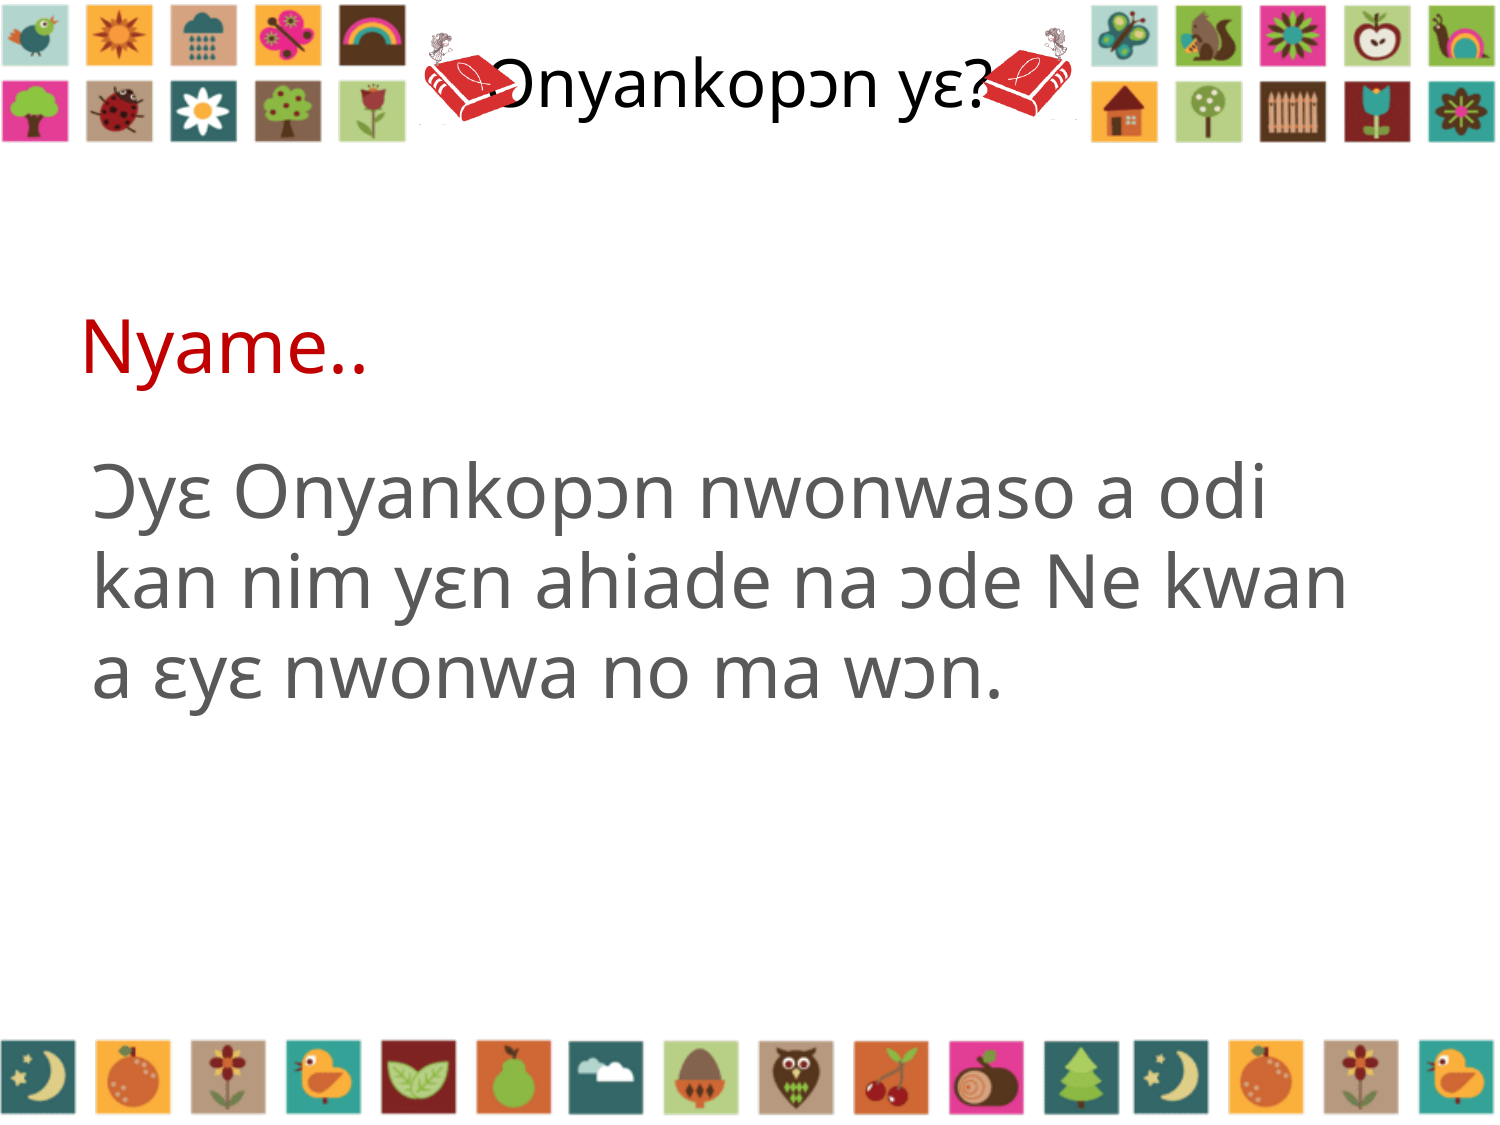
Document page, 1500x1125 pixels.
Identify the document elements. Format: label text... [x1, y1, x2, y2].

text_box Nyame.. [64, 290, 1412, 396]
picture [0, 3, 550, 150]
text_box Ɔyɛ Onyankopɔn nwonwaso a odi kan nim yɛn ahiade na ɔde Ne kwan a ɛyɛ nwonwa no ma wɔn. [76, 436, 1424, 812]
picture [950, 3, 1500, 150]
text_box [0, 1028, 1500, 1118]
text_box Onyankopɔn yɛ? [552, 33, 1077, 129]
